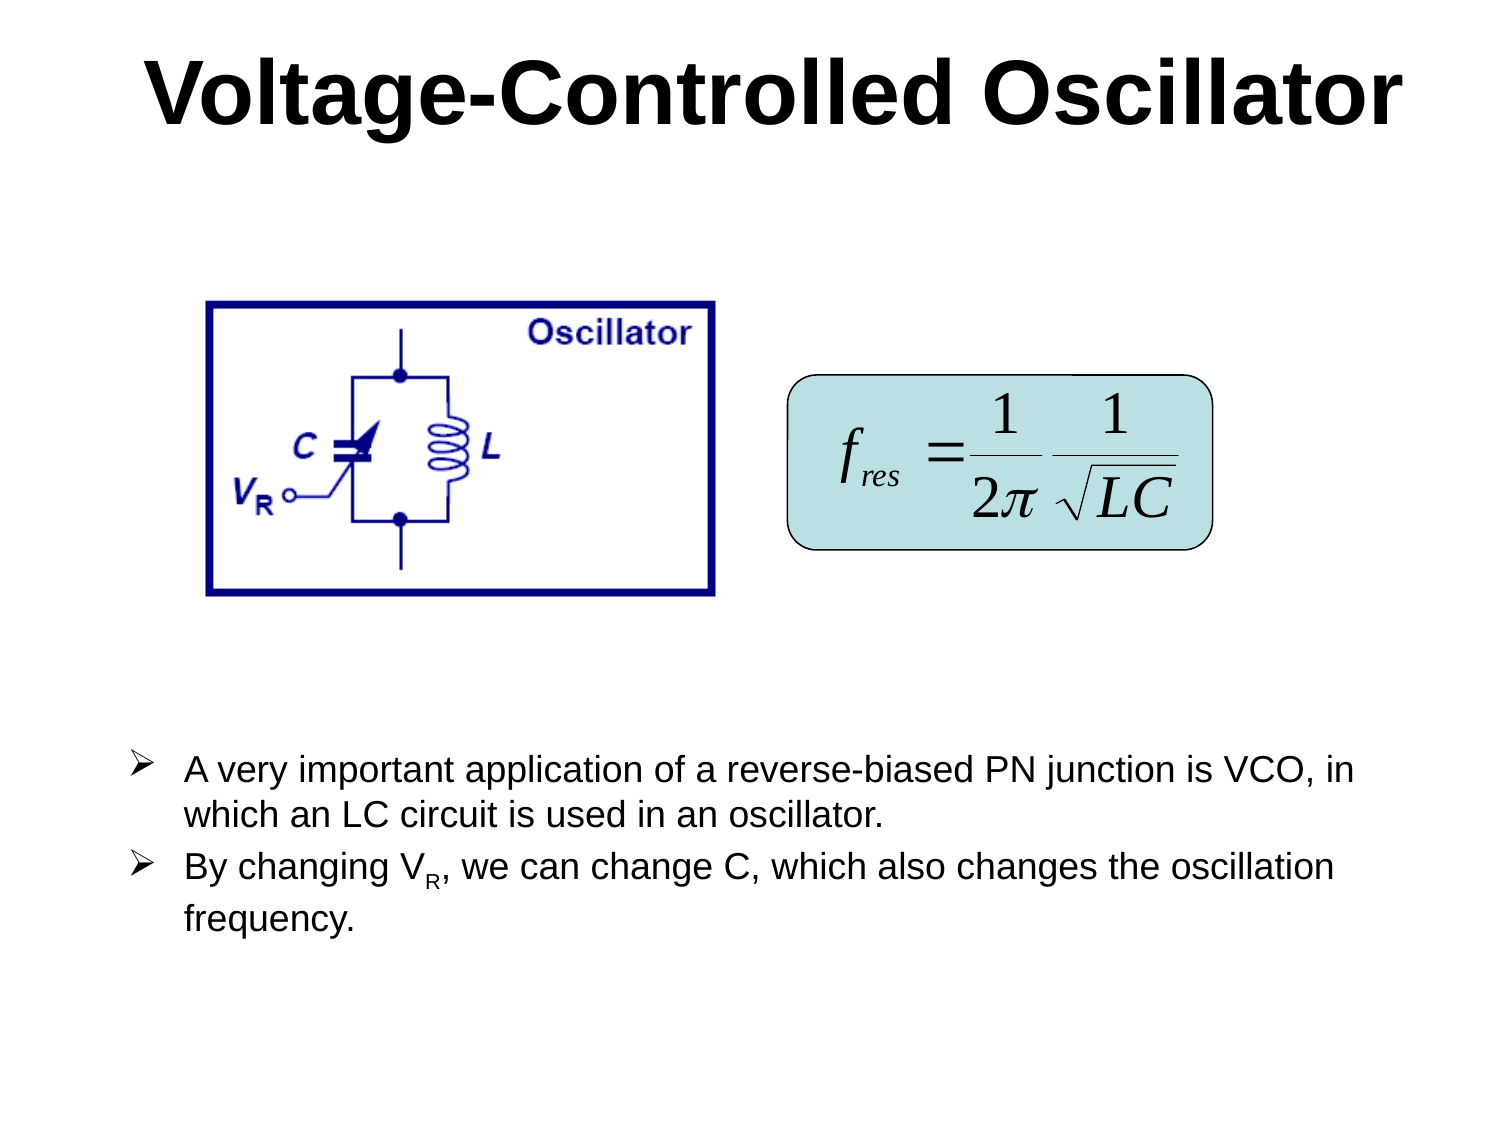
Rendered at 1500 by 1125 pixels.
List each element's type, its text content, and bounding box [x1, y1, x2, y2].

picture [187, 287, 733, 615]
title Voltage-Controlled Oscillator [87, 24, 1463, 151]
list A very important application of a reverse-biased PN junction is VCO, in which an LC circuit is used in an oscillator. By changing VR, we can change C, which also changes the oscillation frequency. [112, 737, 1388, 1038]
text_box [787, 374, 1213, 551]
